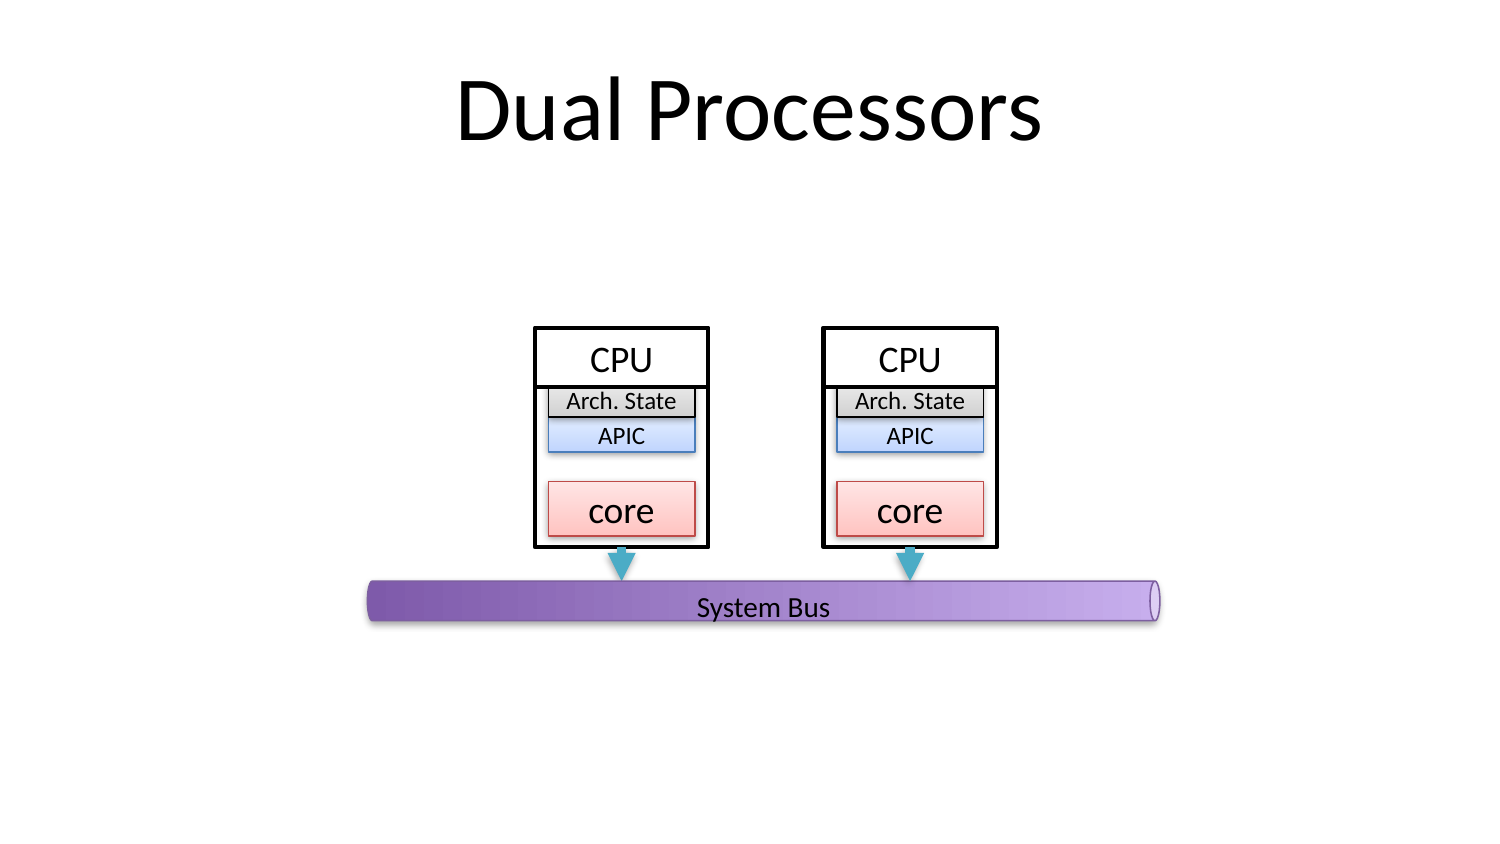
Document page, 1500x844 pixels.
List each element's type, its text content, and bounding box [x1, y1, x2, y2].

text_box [534, 327, 709, 582]
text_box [823, 327, 998, 582]
title Dual Processors [75, 33, 1425, 175]
text_box [366, 580, 676, 622]
text_box System Bus [676, 581, 851, 631]
text_box [851, 580, 1161, 622]
